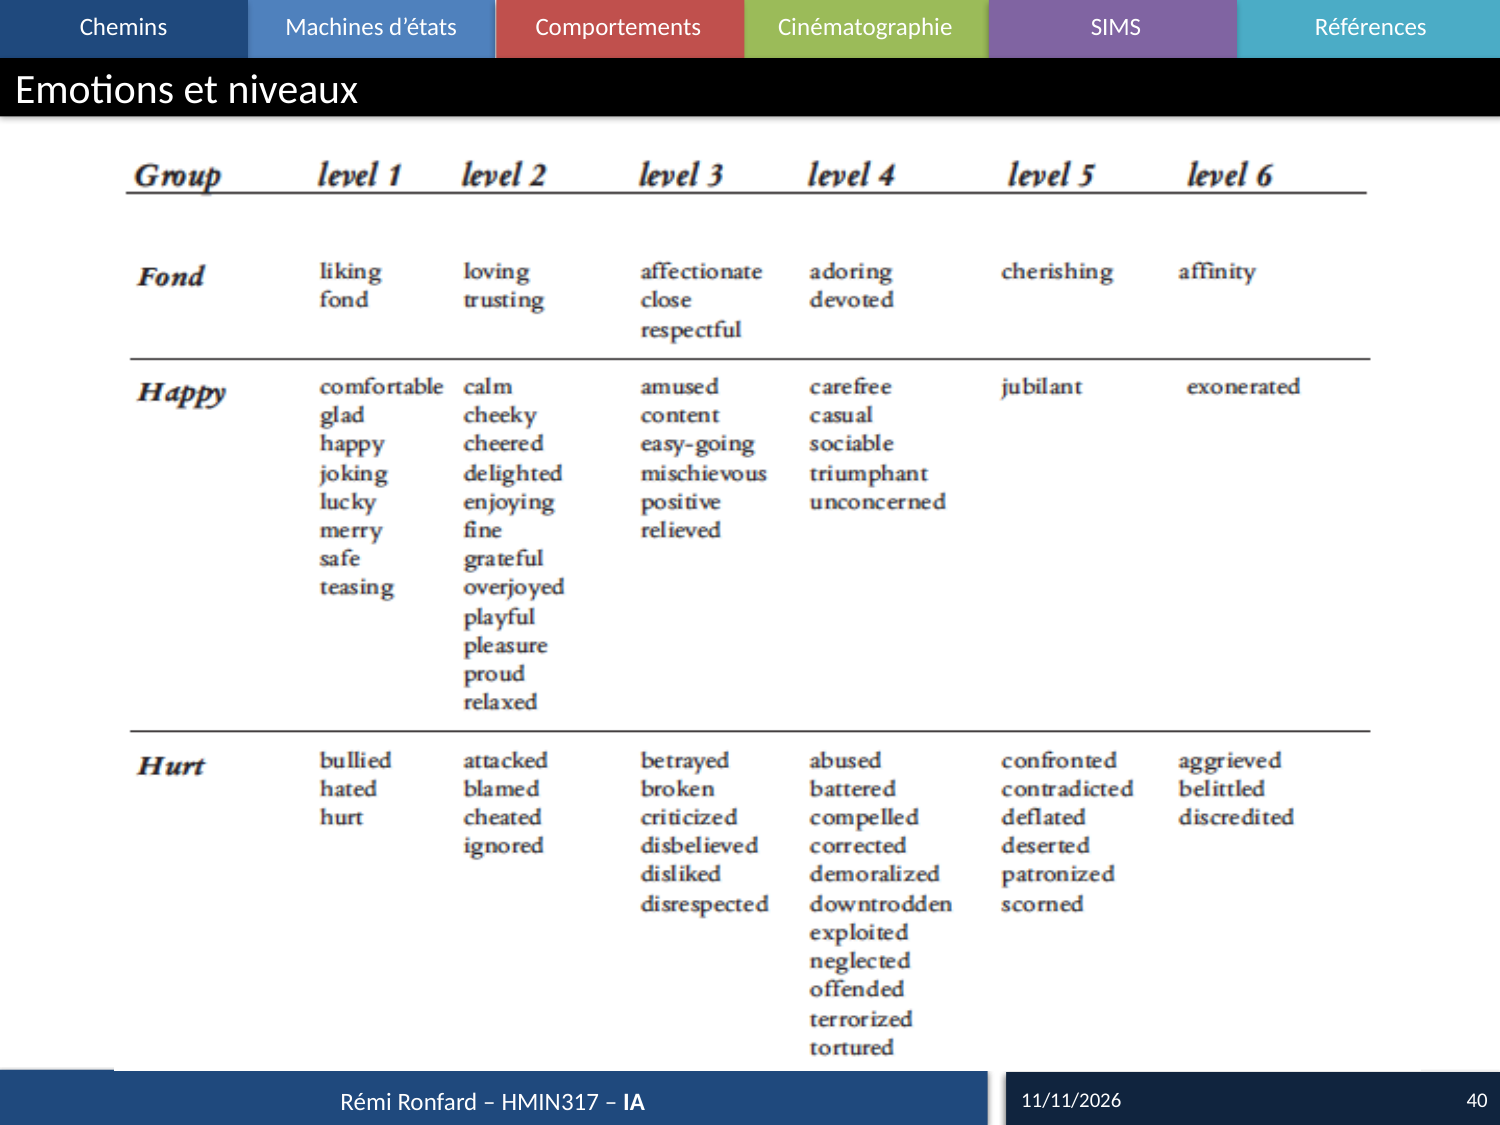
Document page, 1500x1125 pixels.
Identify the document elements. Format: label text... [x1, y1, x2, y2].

footer Rémi Ronfard – HMIN317 – IA [0, 1072, 988, 1125]
slide_number 40 [1153, 1071, 1500, 1125]
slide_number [1006, 1079, 1153, 1125]
picture [114, 253, 1422, 1071]
title Emotions et niveaux [0, 58, 1500, 117]
picture [114, 137, 1384, 206]
